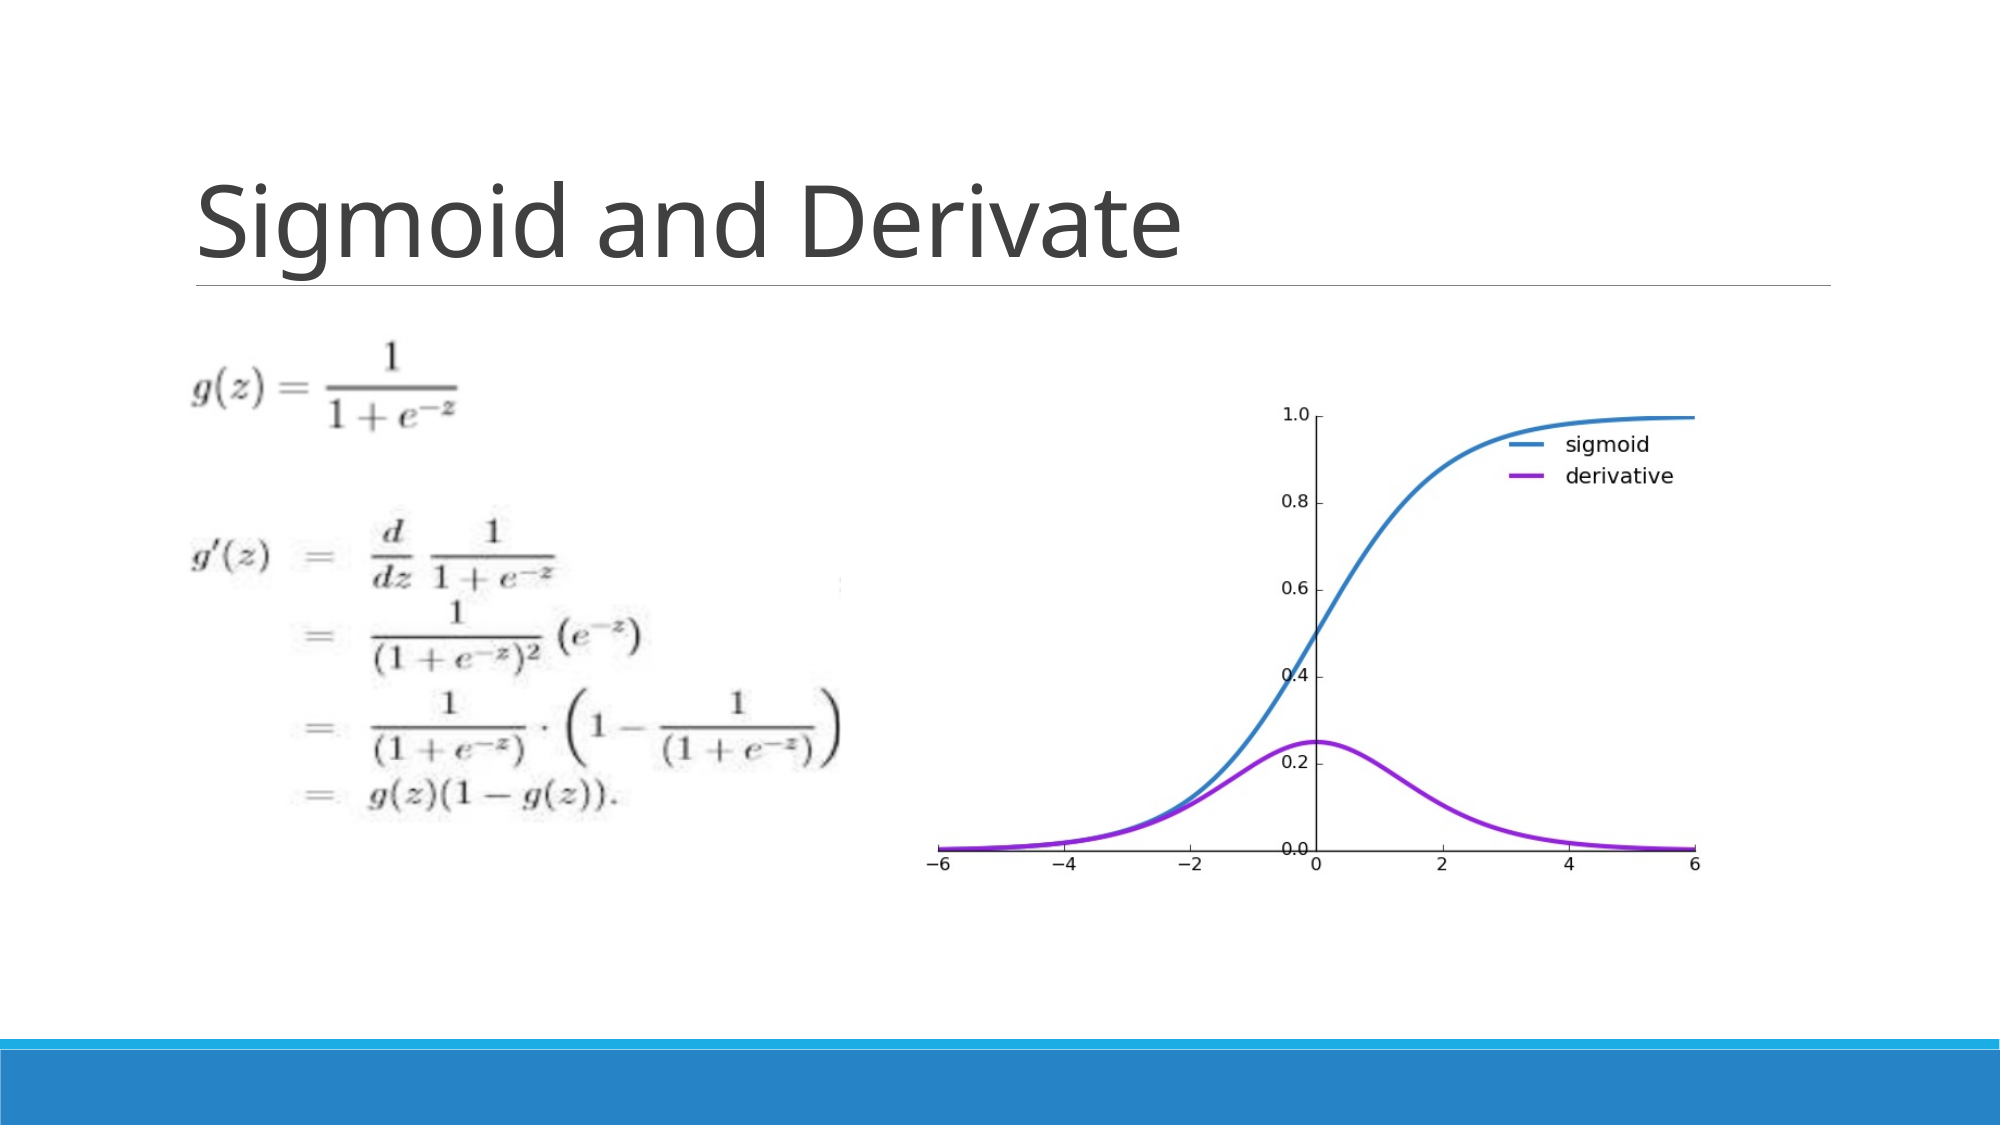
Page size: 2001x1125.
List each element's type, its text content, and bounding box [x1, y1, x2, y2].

picture [860, 365, 1774, 893]
title Sigmoid and Derivate [180, 47, 1830, 285]
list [179, 325, 841, 841]
